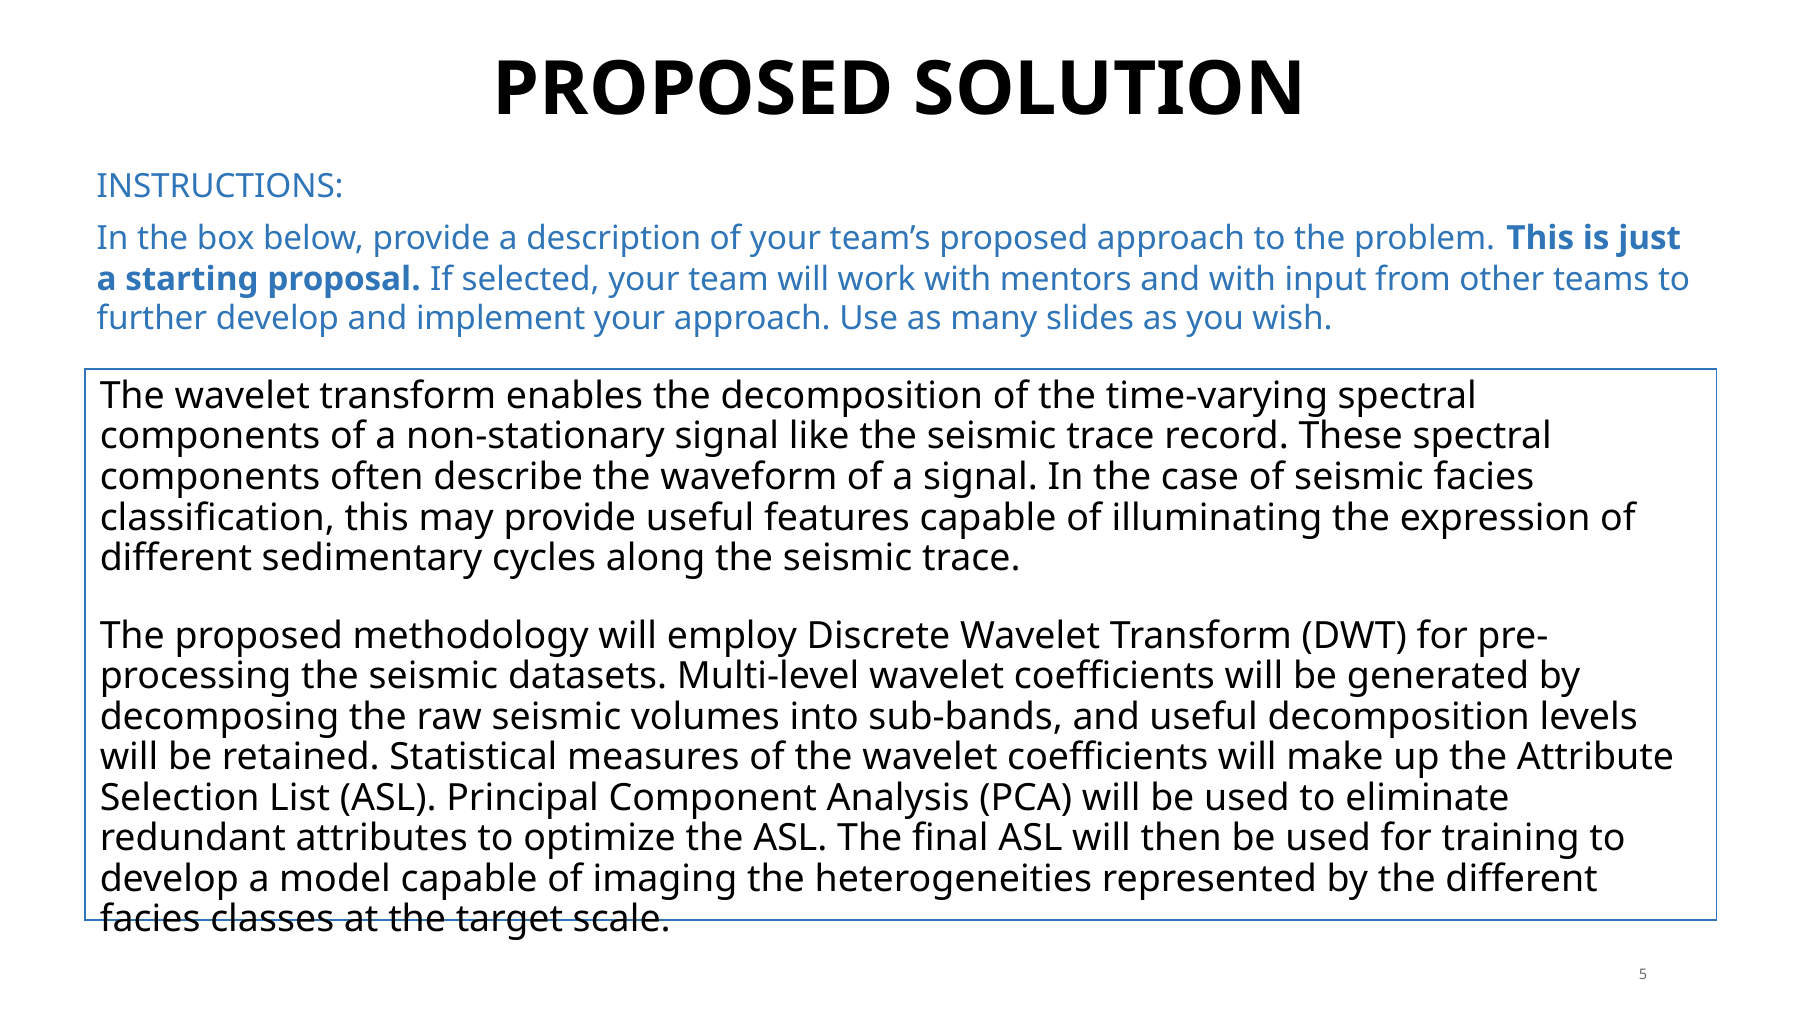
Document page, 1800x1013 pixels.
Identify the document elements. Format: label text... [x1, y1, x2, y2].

list The wavelet transform enables the decomposition of the time-varying spectral components of a non-stationary signal like the seismic trace record. These spectral components often describe the waveform of a signal. In the case of seismic facies classification, this may provide useful features capable of illuminating the expression of different sedimentary cycles along the seismic trace. The proposed methodology will employ Discrete Wavelet Transform (DWT) for pre-processing the seismic datasets. Multi-level wavelet coefficients will be generated by decomposing the raw seismic volumes into sub-bands, and useful decomposition levels will be retained. Statistical measures of the wavelet coefficients will make up the Attribute Selection List (ASL). Principal Component Analysis (PCA) will be used to eliminate redundant attributes to optimize the ASL. The final ASL will then be used for training to develop a model capable of imaging the heterogeneities represented by the different facies classes at the target scale. [84, 368, 1717, 921]
list INSTRUCTIONS: In the box below, provide a description of your team’s proposed approach to the problem. This is just a starting proposal. If selected, your team will work with mentors and with input from other teams to further develop and implement your approach. Use as many slides as you wish. [81, 156, 1719, 352]
title Proposed solution [81, 40, 1719, 139]
